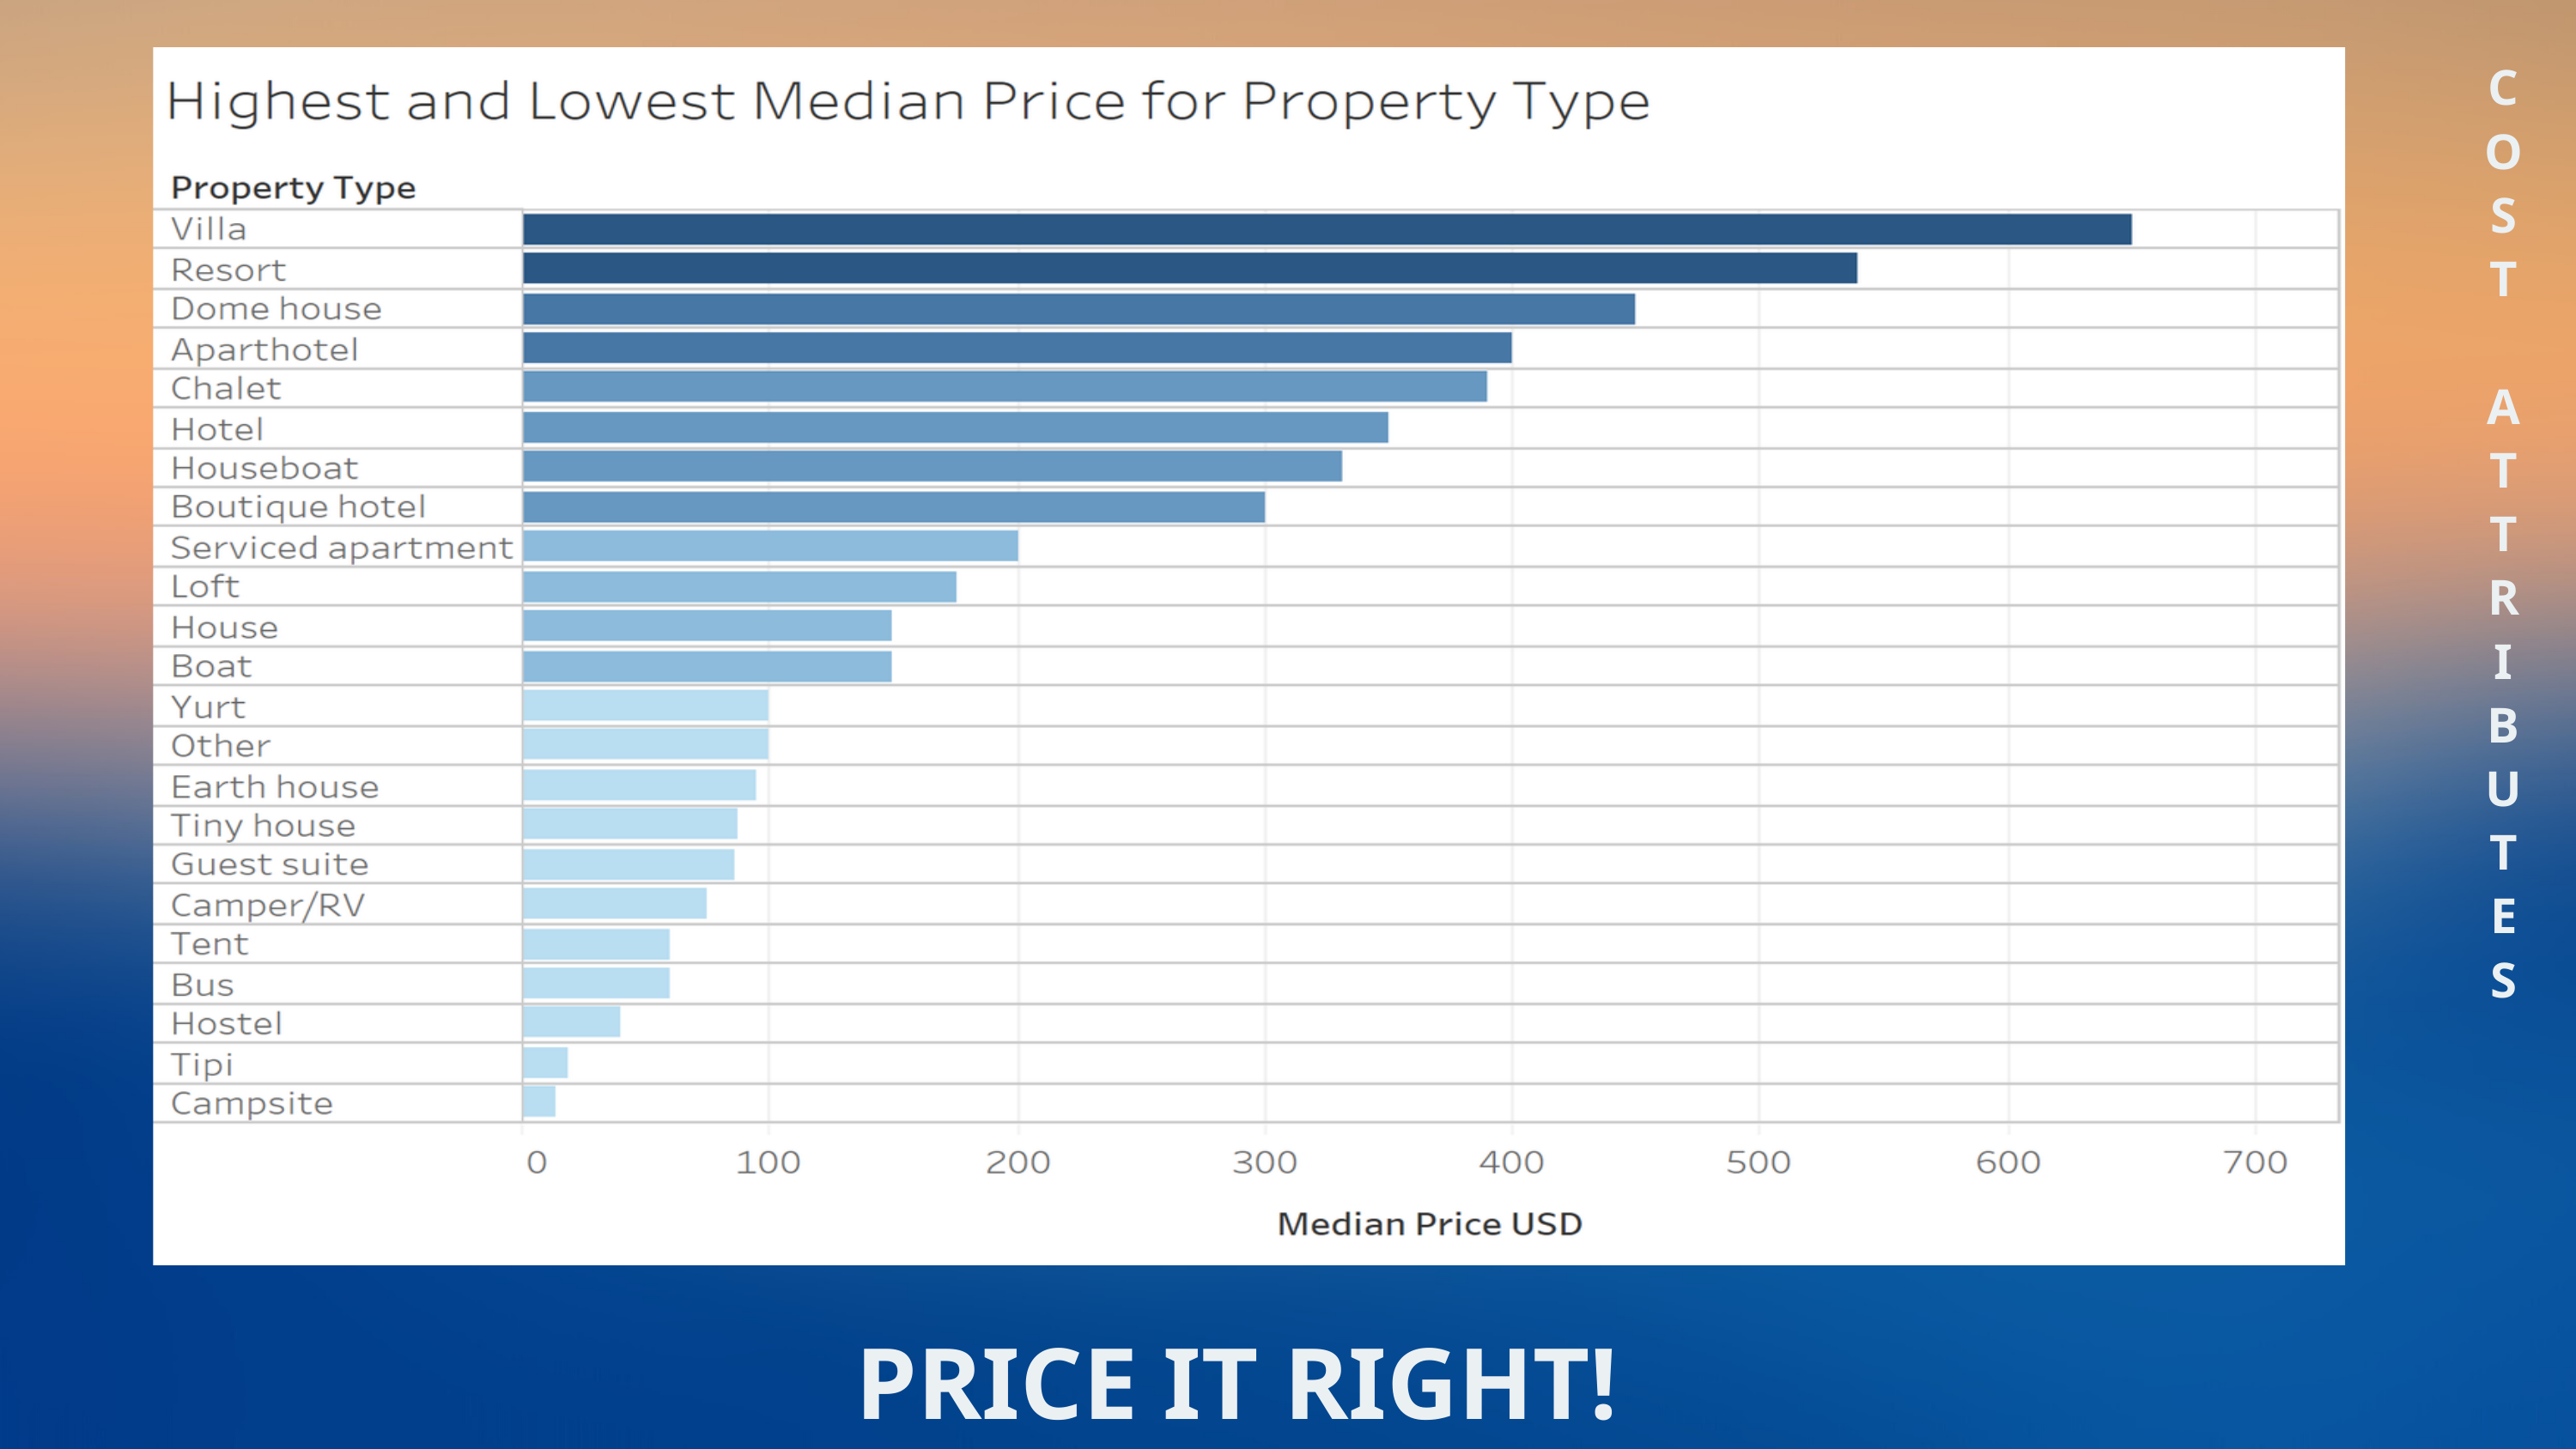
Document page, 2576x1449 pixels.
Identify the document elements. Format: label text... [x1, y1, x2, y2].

text_box C O S T A T T R I B U T E S [2431, 51, 2576, 1053]
picture [0, 0, 2576, 1449]
text_box PRICE IT RIGHT! [855, 1309, 1721, 1422]
